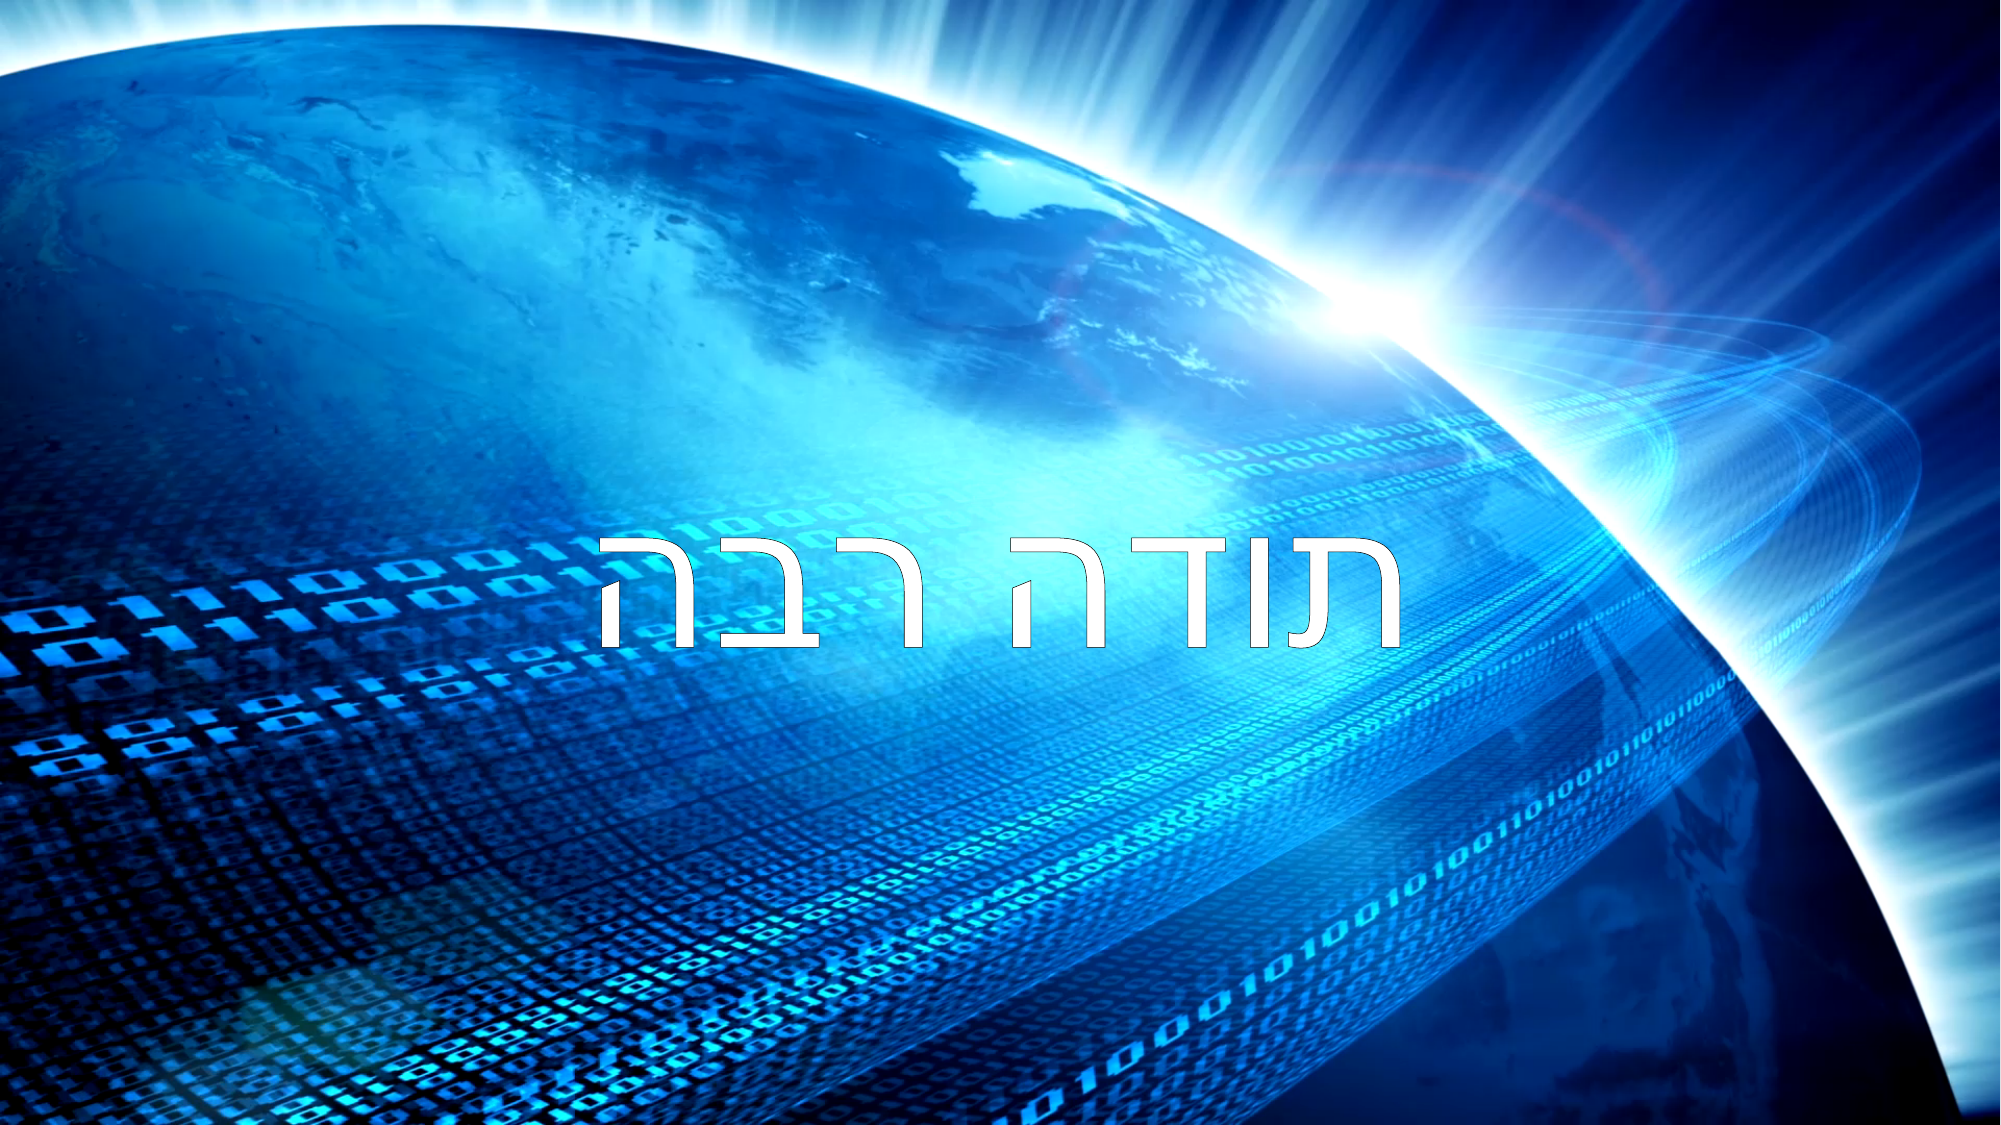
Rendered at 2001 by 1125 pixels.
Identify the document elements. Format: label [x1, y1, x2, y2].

text_box [0, 0, 2000, 1125]
